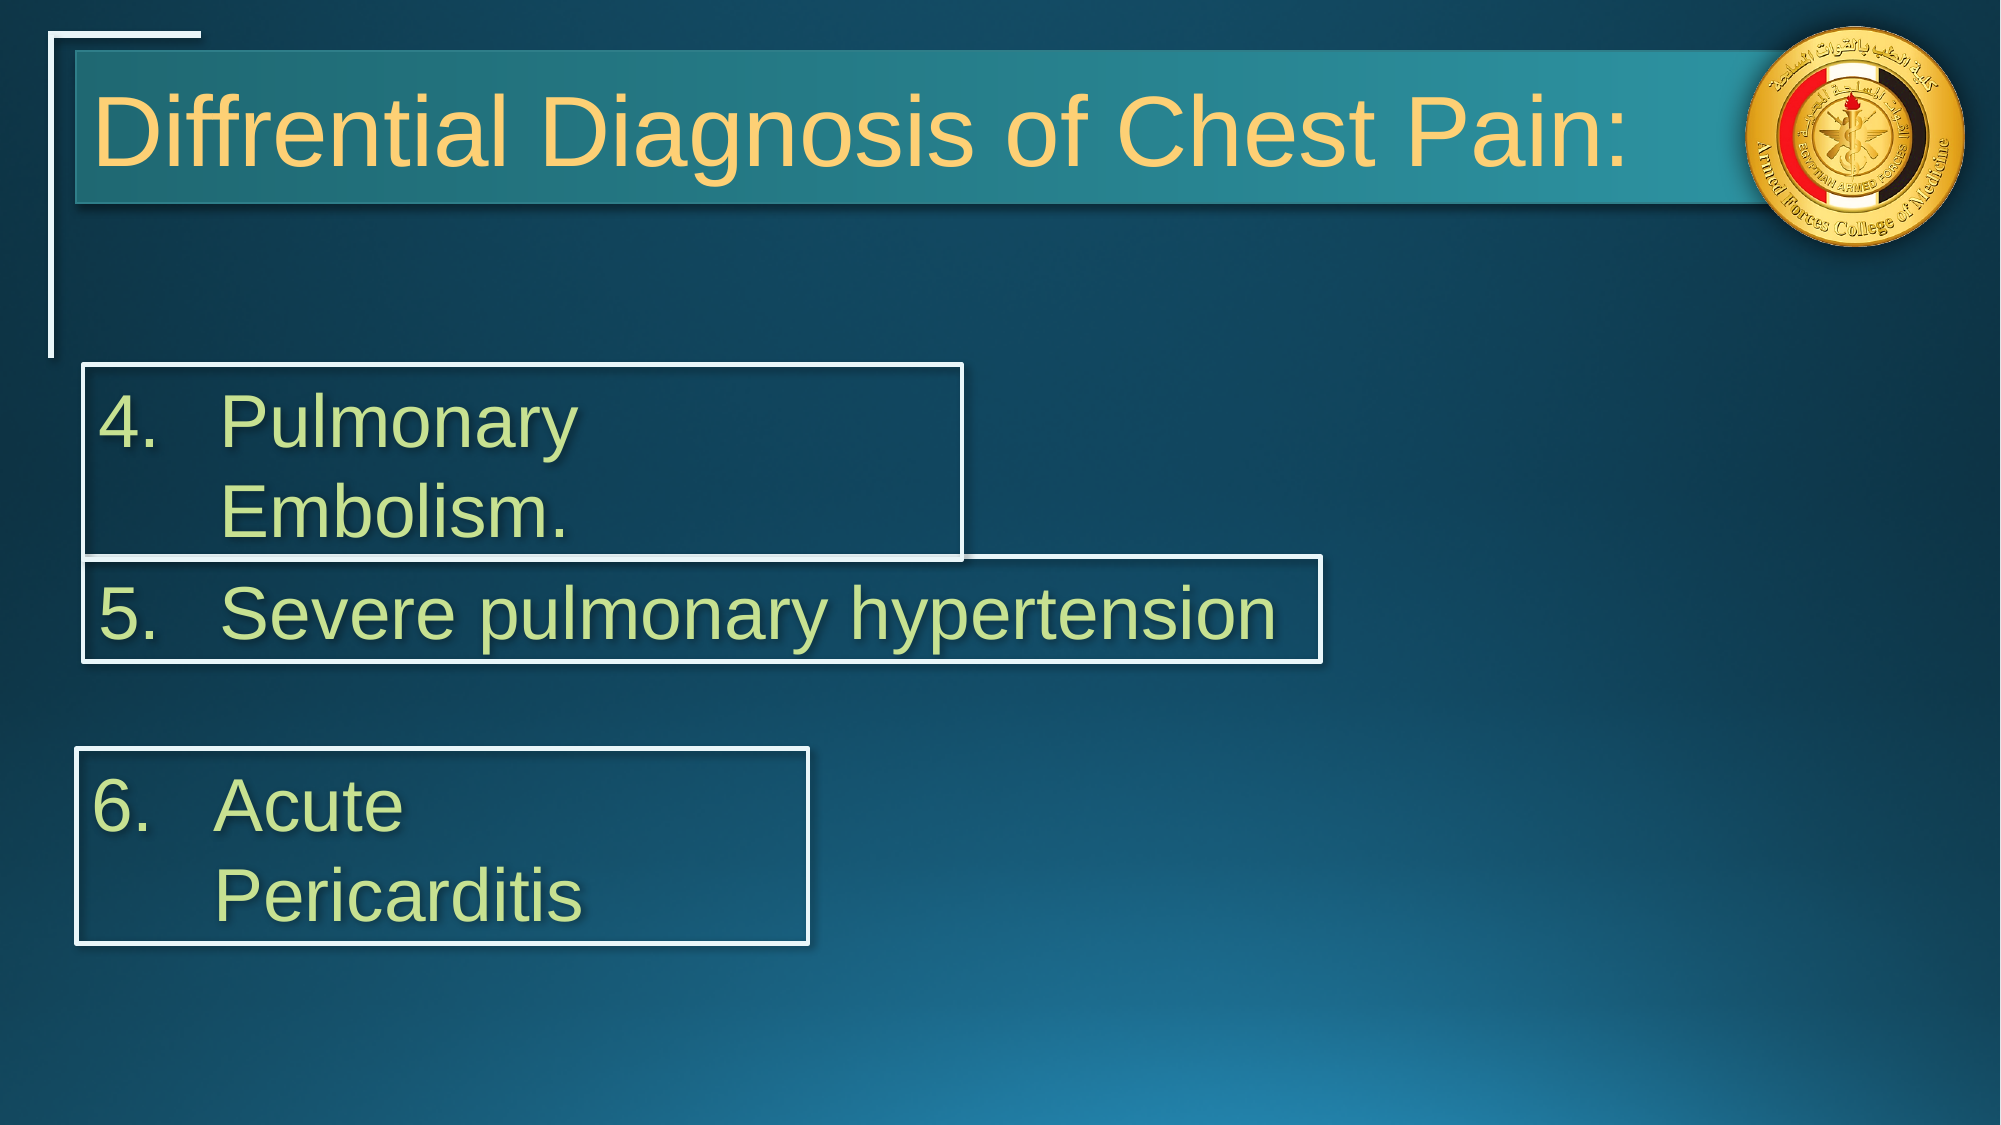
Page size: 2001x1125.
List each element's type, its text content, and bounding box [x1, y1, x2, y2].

text_box Pulmonary Embolism. [83, 364, 962, 560]
text_box Severe pulmonary hypertension [83, 556, 1321, 662]
text_box Acute Pericarditis [76, 748, 808, 944]
picture [0, 0, 2001, 1125]
text_box Diffrential Diagnosis of Chest Pain: [76, 50, 1722, 204]
